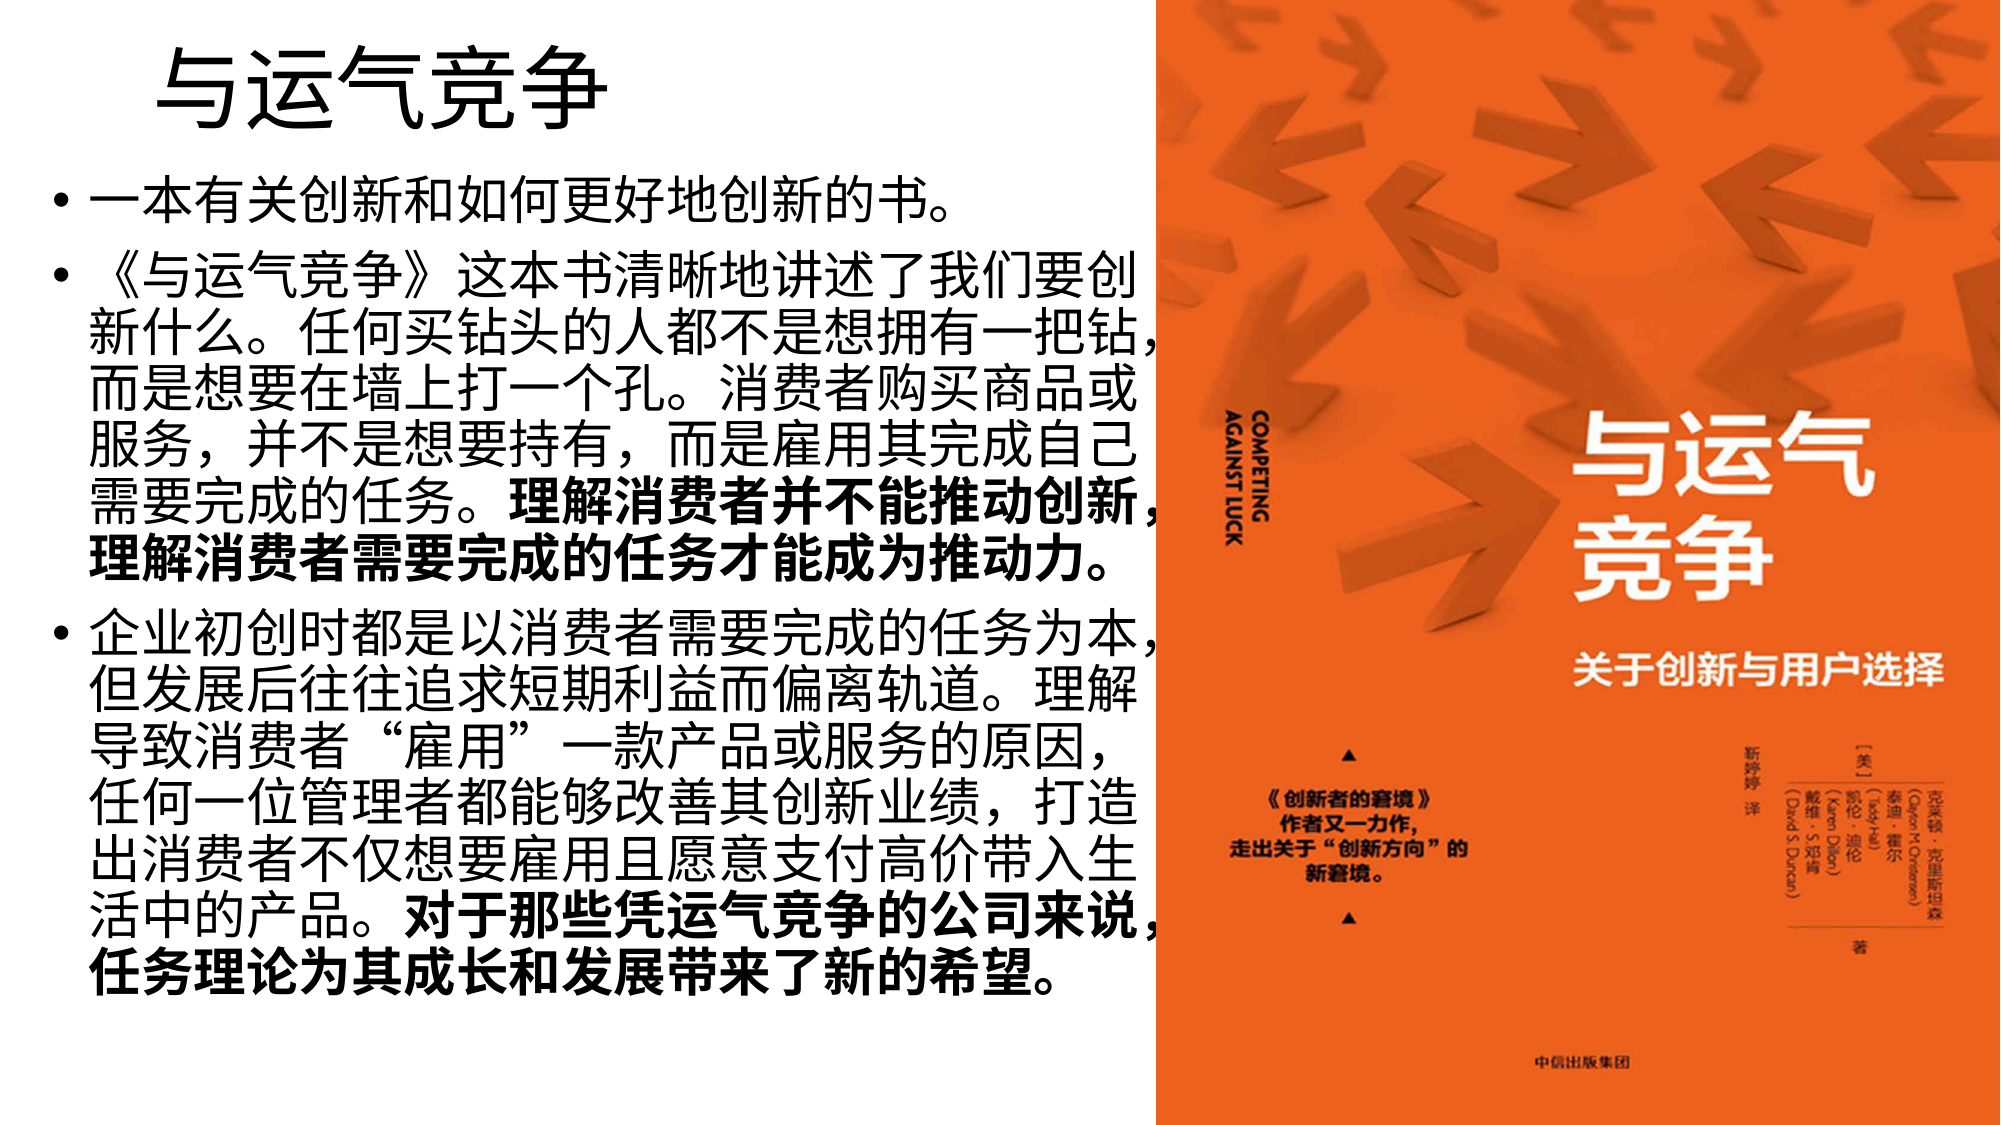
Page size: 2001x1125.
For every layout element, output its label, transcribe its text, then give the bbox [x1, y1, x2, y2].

title 与运气竞争 [137, 19, 1156, 166]
list 一本有关创新和如何更好地创新的书。 《与运气竞争》这本书清晰地讲述了我们要创新什么。任何买钻头的人都不是想拥有一把钻，而是想要在墙上打一个孔。消费者购买商品或服务，并不是想要持有，而是雇用其完成自己需要完成的任务。理解消费者并不能推动创新，理解消费者需要完成的任务才能成为推动力。 企业初创时都是以消费者需要完成的任务为本，但发展后往往追求短期利益而偏离轨道。理解导致消费者“雇用”一款产品或服务的原因，任何一位管理者都能够改善其创新业绩，打造出消费者不仅想要雇用且愿意支付高价带入生活中的产品。对于那些凭运气竞争的公司来说，任务理论为其成长和发展带来了新的希望。 [37, 166, 1156, 1125]
picture [1156, 0, 2000, 1125]
